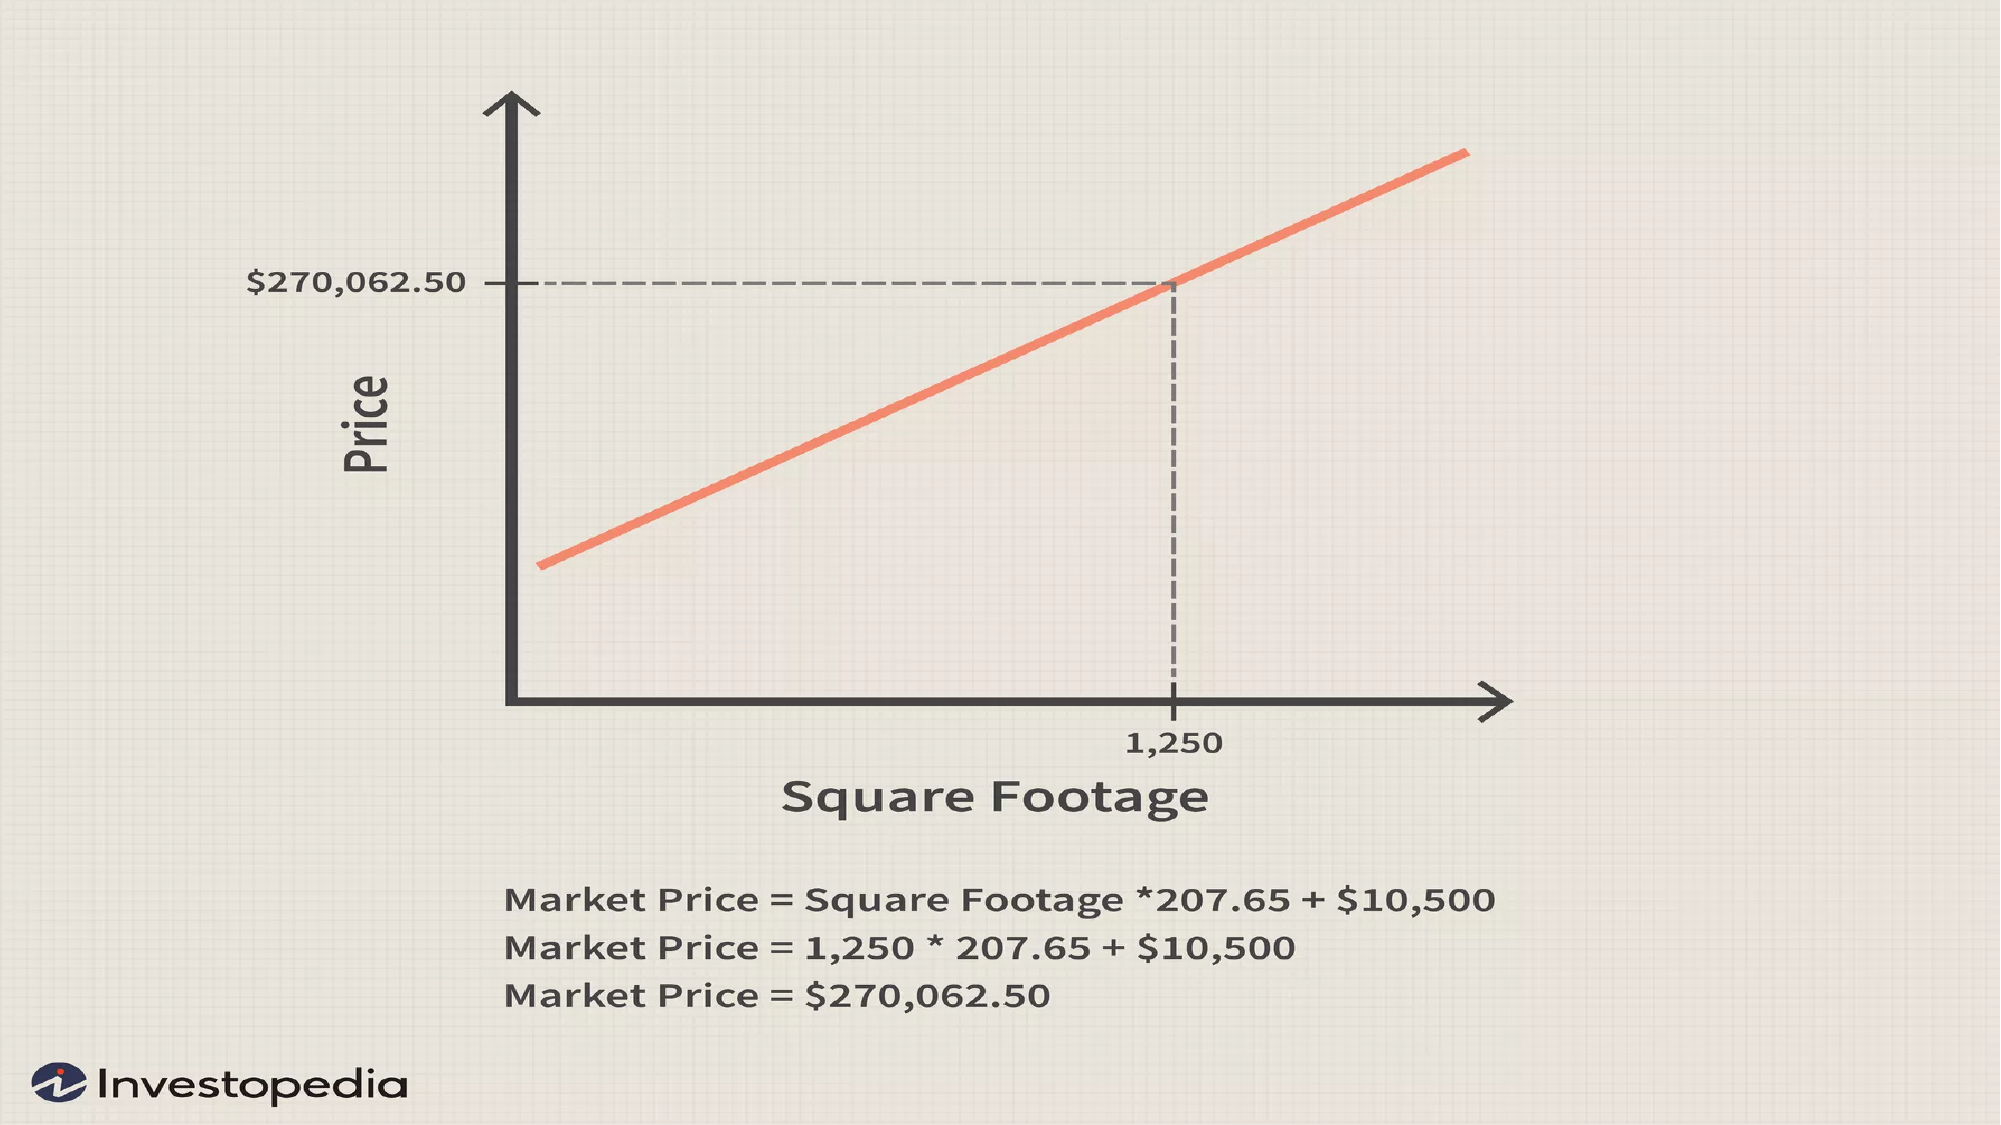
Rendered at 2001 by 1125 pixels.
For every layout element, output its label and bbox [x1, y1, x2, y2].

list [0, 0, 2000, 1125]
